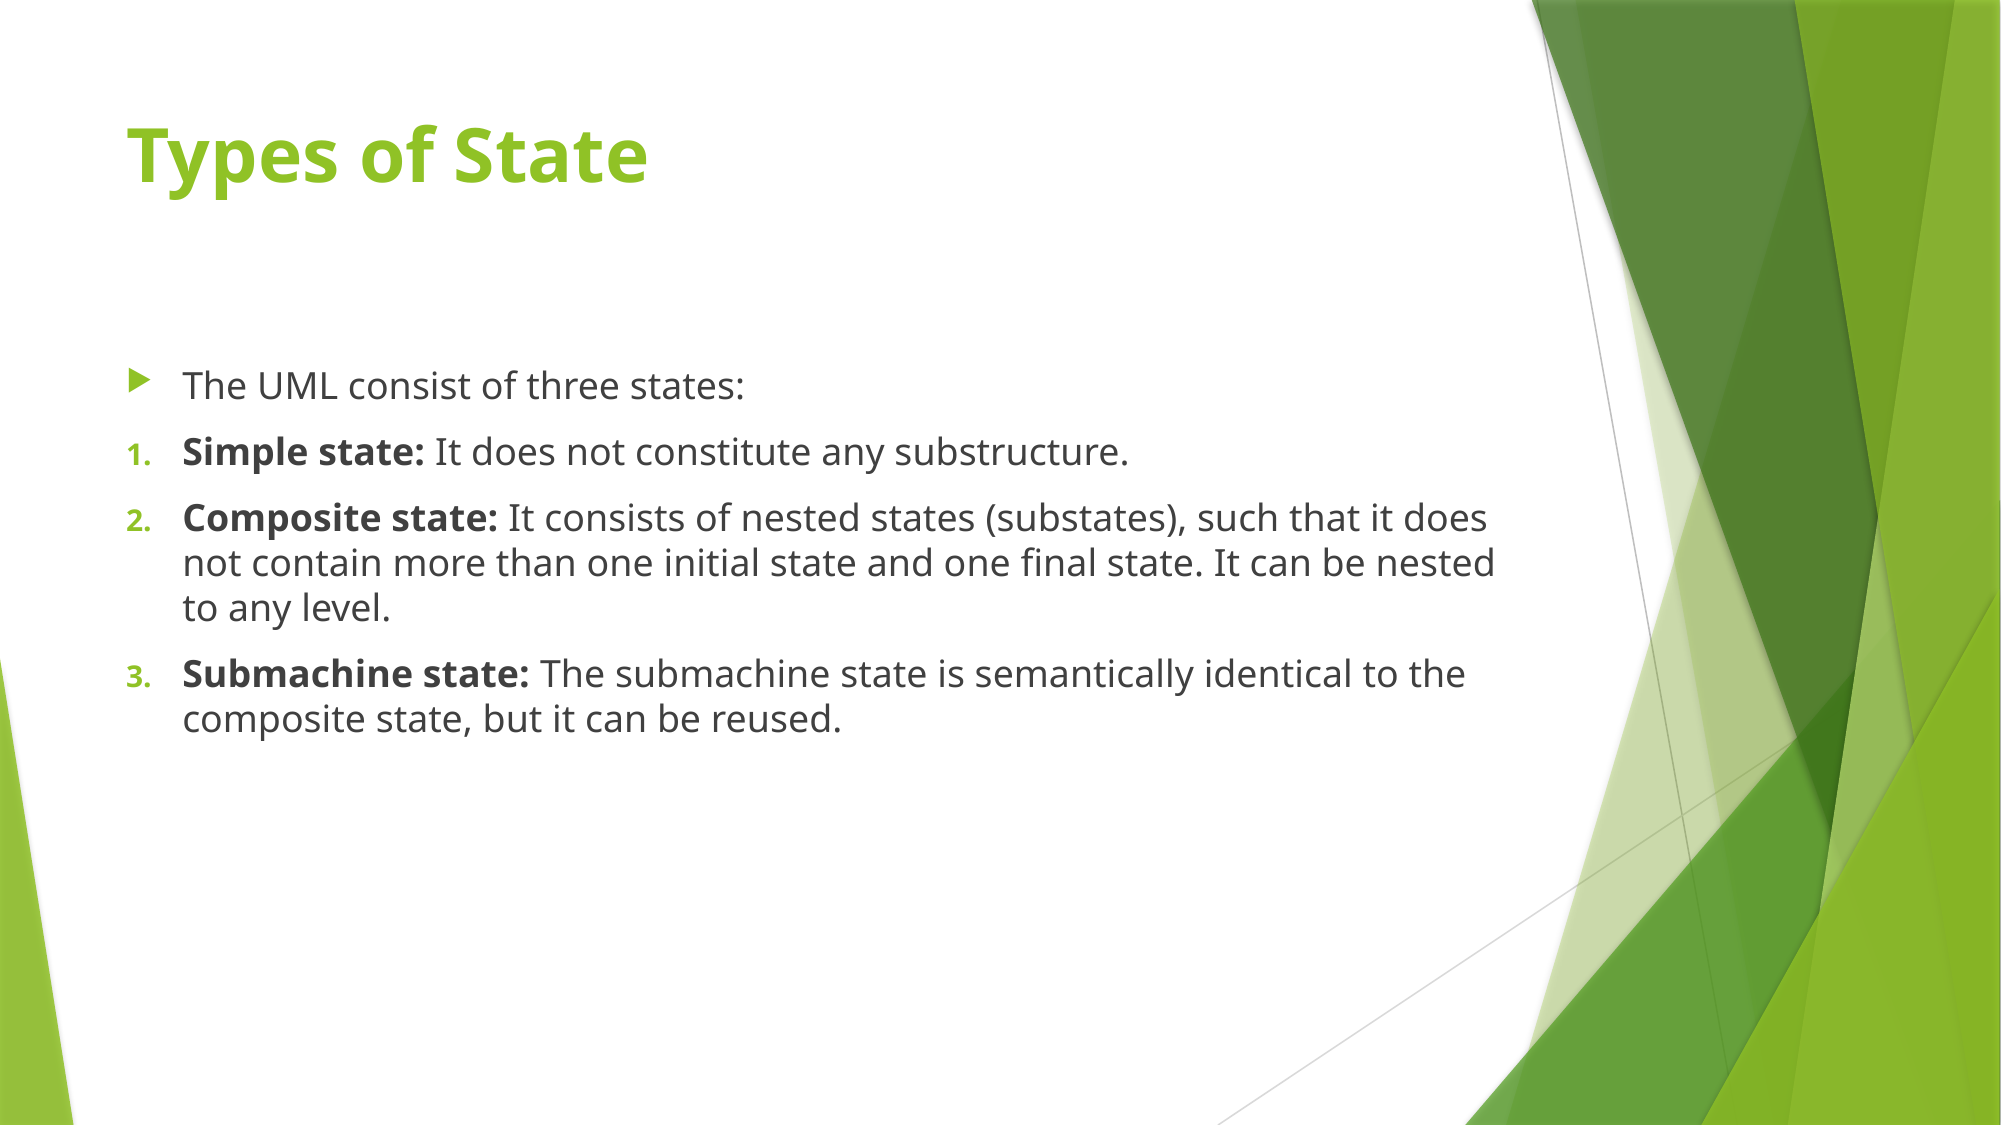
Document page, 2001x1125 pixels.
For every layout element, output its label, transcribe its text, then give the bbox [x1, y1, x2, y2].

list The UML consist of three states: Simple state: It does not constitute any substructure. Composite state: It consists of nested states (substates), such that it does not contain more than one initial state and one final state. It can be nested to any level. Submachine state: The submachine state is semantically identical to the composite state, but it can be reused. [111, 354, 1522, 992]
title Types of State [111, 99, 1522, 317]
